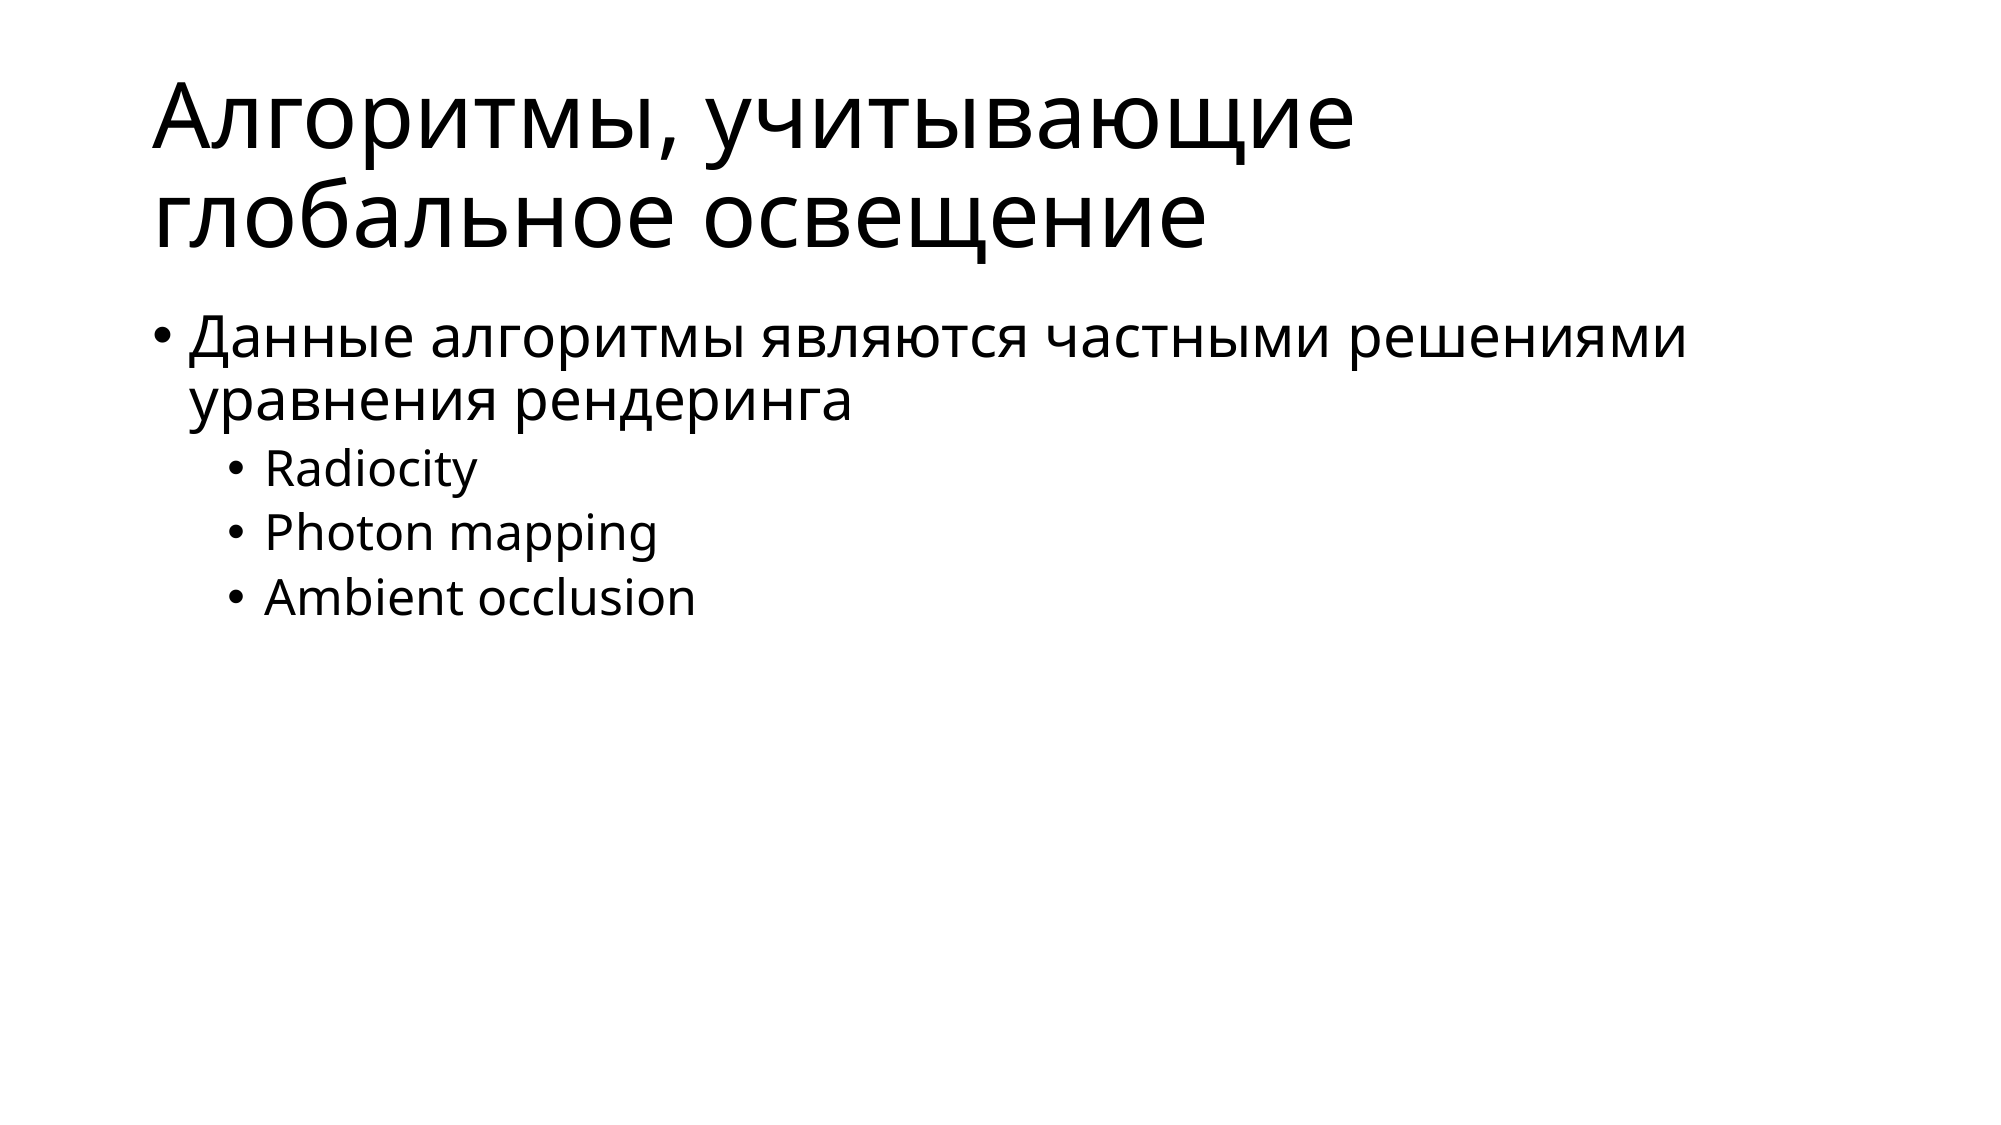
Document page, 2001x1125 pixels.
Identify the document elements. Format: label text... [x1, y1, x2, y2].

list Данные алгоритмы являются частными решениями уравнения рендеринга Radiocity Photon mapping Ambient occlusion [137, 299, 1863, 1014]
title Алгоритмы, учитывающие глобальное освещение [137, 59, 1863, 278]
